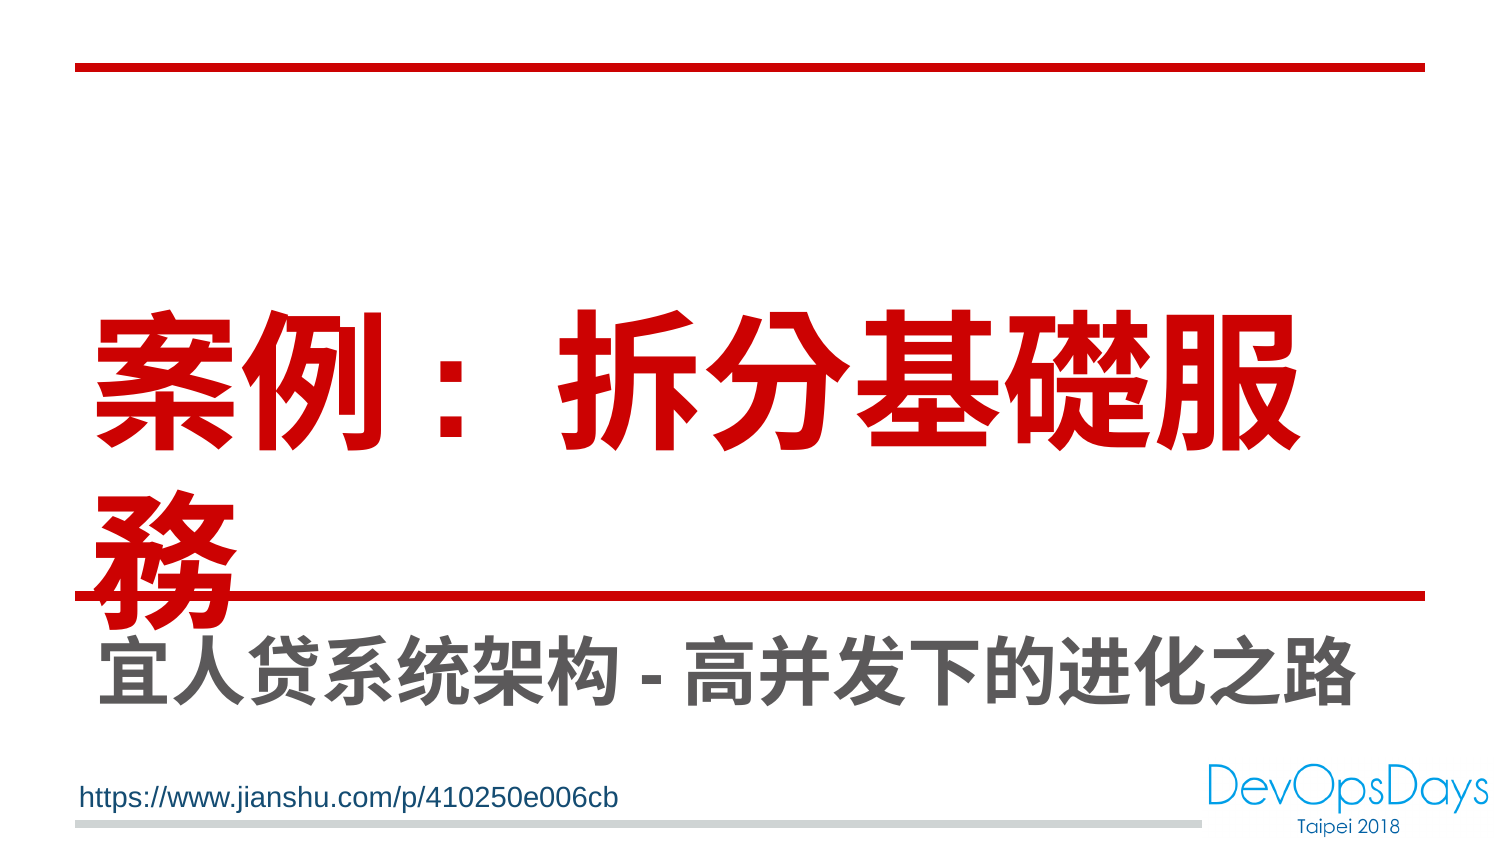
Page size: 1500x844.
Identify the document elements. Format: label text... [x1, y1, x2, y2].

subtitle 宜人贷系统架构-高并发下的进化之路 [75, 609, 1425, 812]
text_box https://www.jianshu.com/p/410250e006cb [64, 771, 635, 844]
picture [1202, 757, 1494, 844]
title 案例: 拆分基礎服務 [75, 92, 1425, 587]
picture [1425, 781, 1445, 802]
